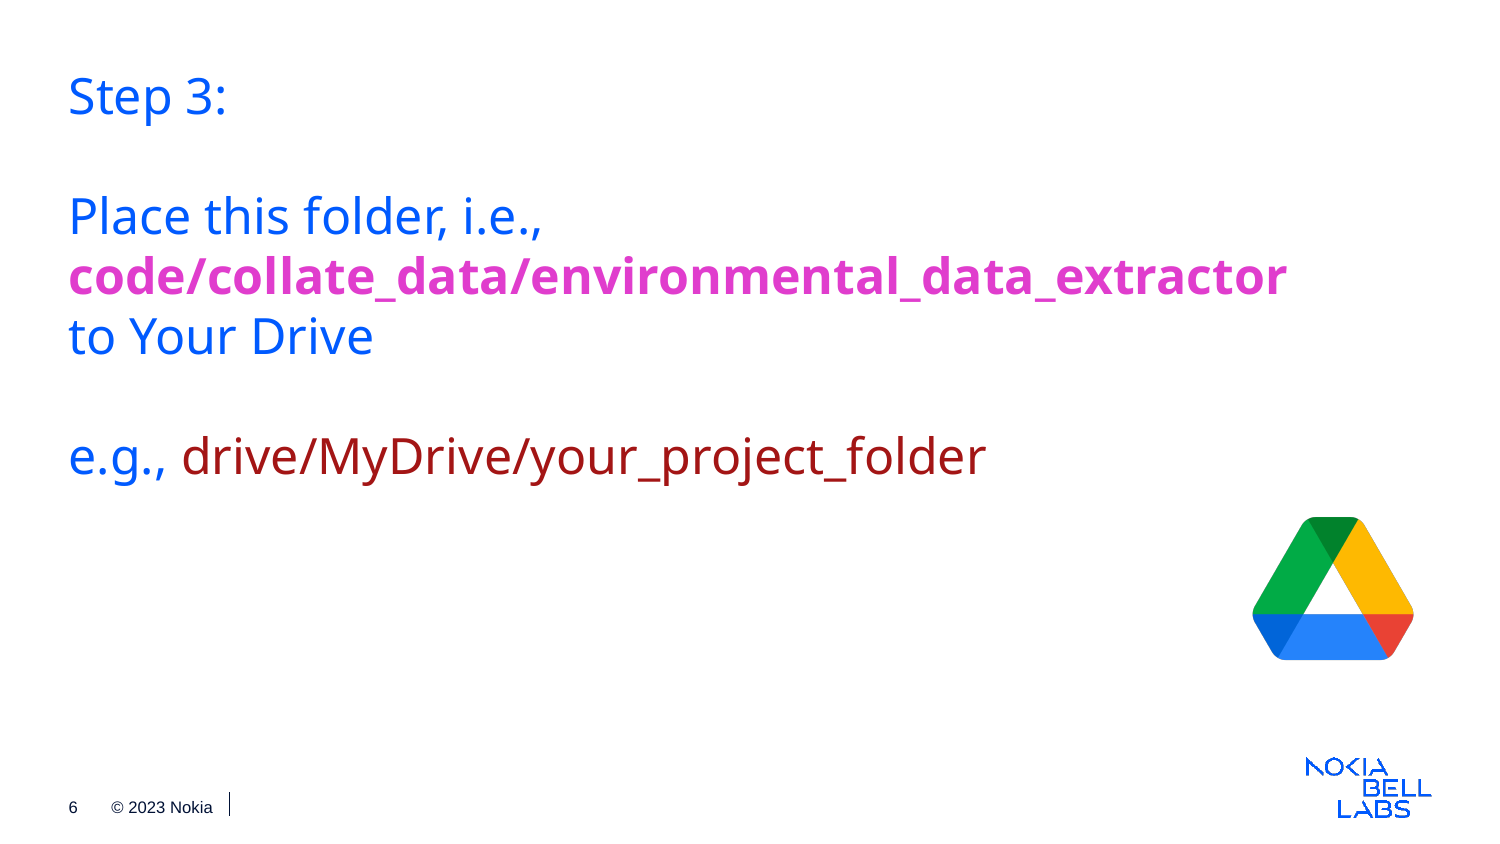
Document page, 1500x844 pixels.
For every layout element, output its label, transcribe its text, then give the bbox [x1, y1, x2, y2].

picture [1204, 459, 1462, 718]
list Step 3: Place this folder, i.e., code/collate_data/environmental_data_extractor to Your Drive e.g., drive/MyDrive/your_project_folder [68, 64, 1432, 121]
picture [1306, 757, 1432, 818]
